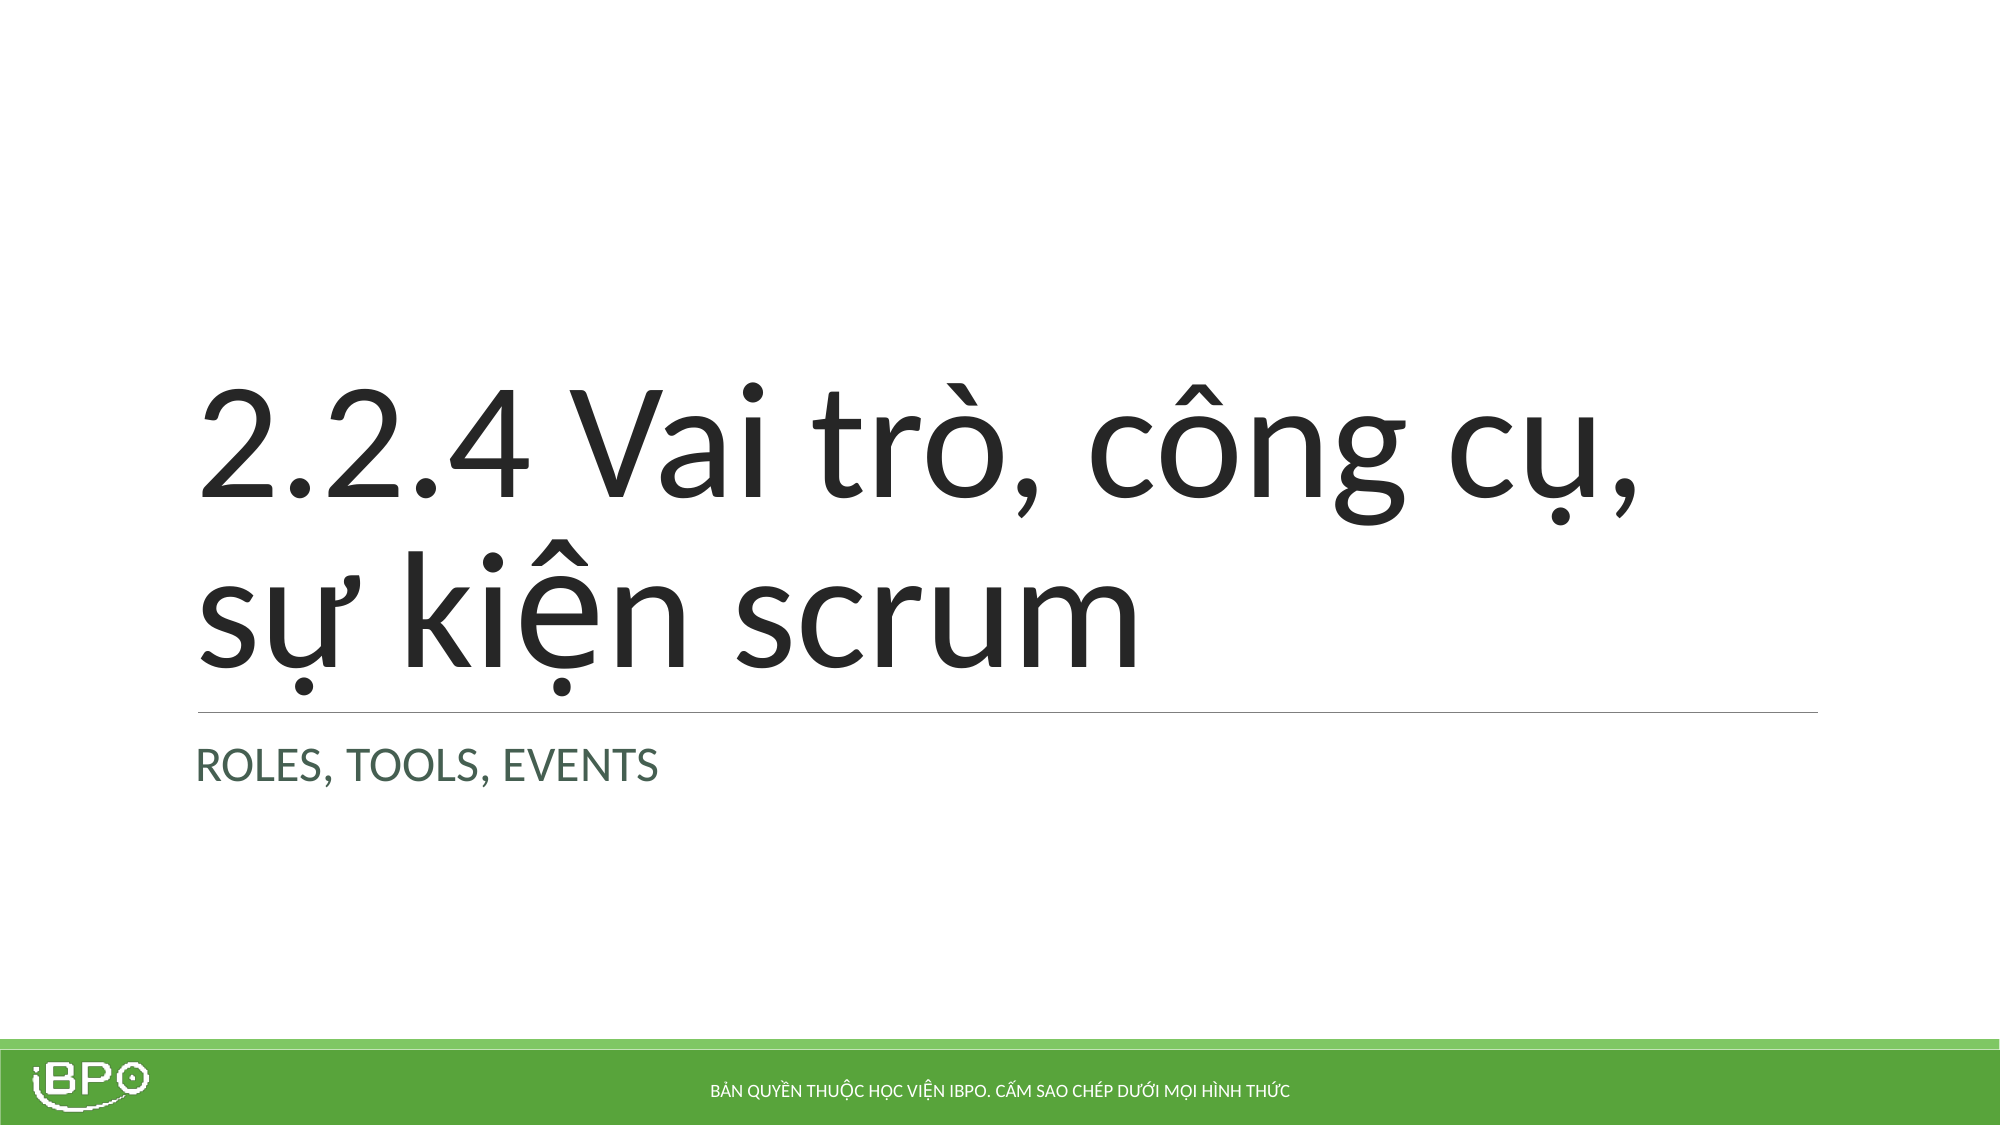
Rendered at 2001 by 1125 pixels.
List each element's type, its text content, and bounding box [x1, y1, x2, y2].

title 2.2.4 Vai trò, công cụ, sự kiện scrum [180, 124, 1830, 710]
picture [13, 1048, 167, 1125]
footer BẢN QUYỀN THUỘC HỌC VIỆN IBPO. CẤM SAO CHÉP DƯỚI MỌI HÌNH THỨC [604, 1059, 1396, 1120]
list ROLES, TOOLS, EVENTS [180, 730, 1830, 918]
